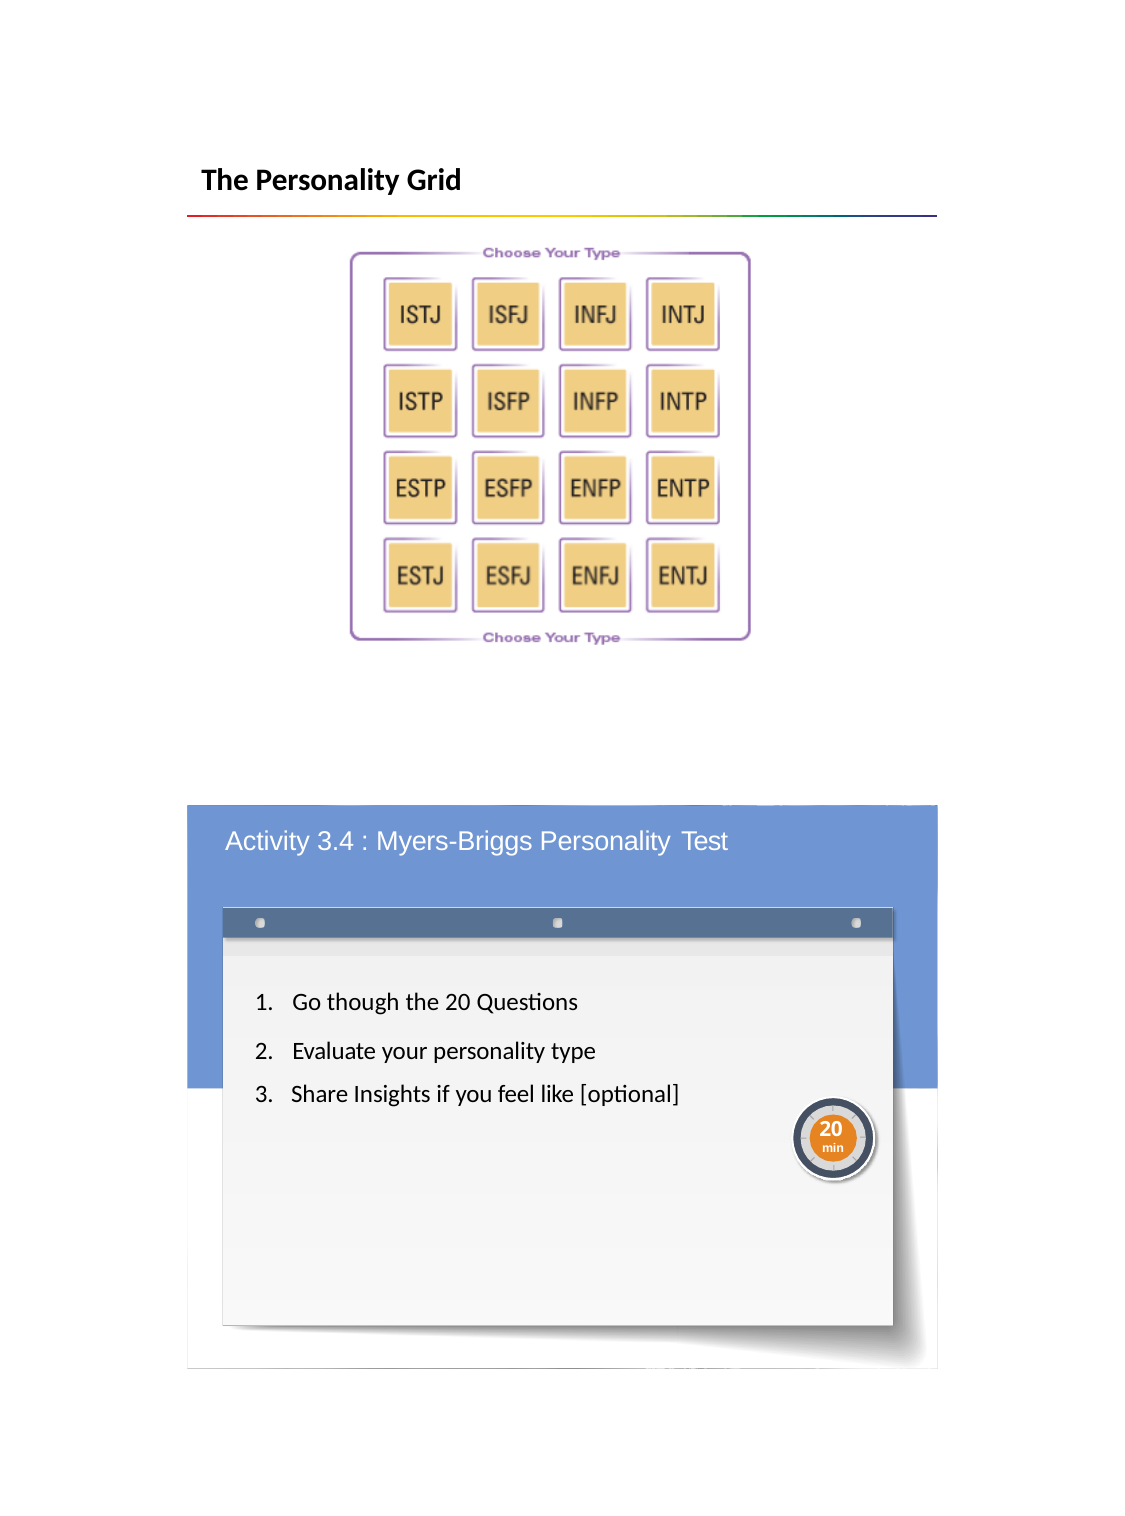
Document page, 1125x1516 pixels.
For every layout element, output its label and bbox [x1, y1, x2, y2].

text_box [187, 805, 938, 1389]
text_box [199, 158, 467, 197]
text_box [338, 240, 763, 669]
